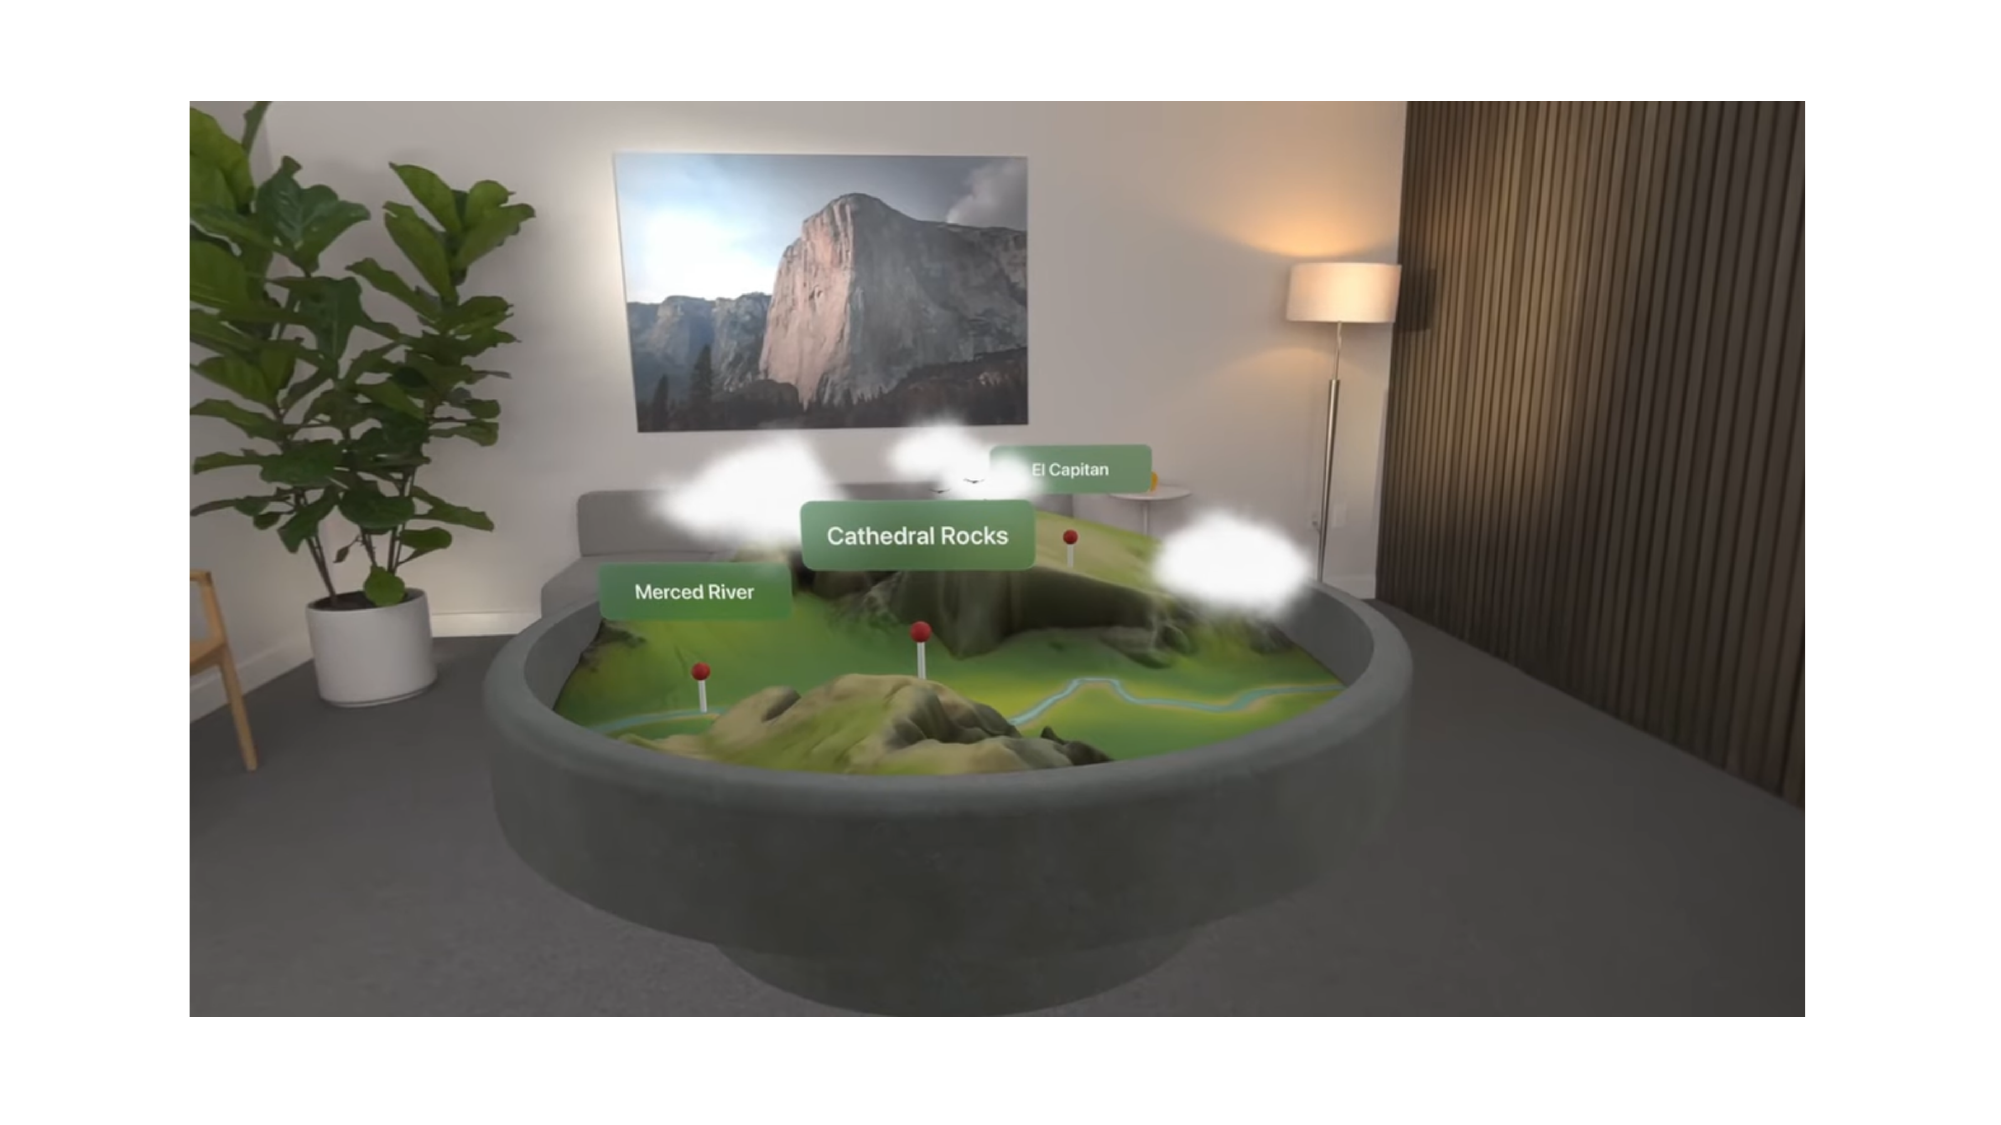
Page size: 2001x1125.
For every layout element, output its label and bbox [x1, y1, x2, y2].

picture [189, 101, 1806, 1017]
